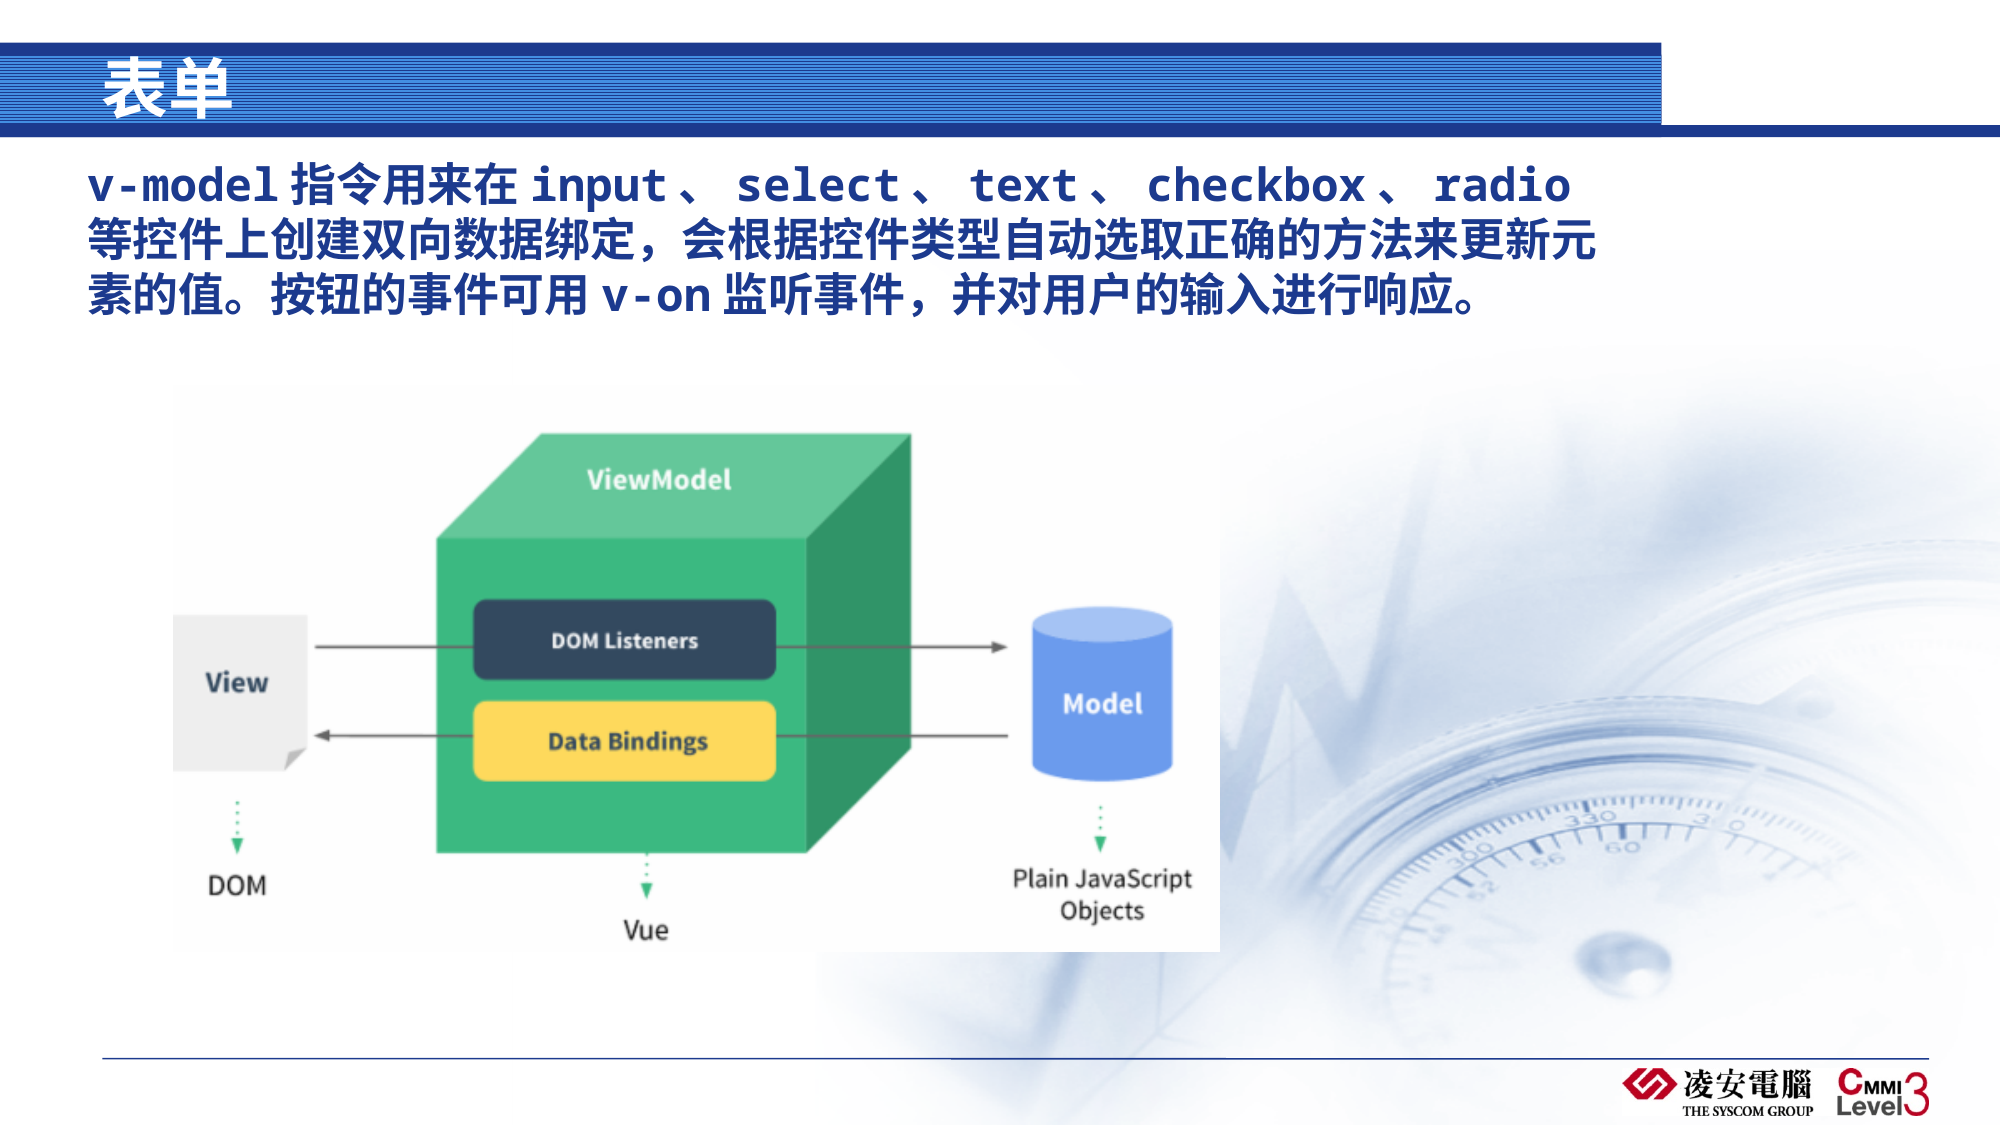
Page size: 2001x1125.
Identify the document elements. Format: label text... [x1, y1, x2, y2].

title 表单 [86, 37, 1505, 138]
text_box v-model指令用来在input、select、text、checkbox、radio 等控件上创建双向数据绑定，会根据控件类型自动选取正确的方法来更新元素的值。按钮的事件可用v-on监听事件，并对用户的输入进行响应。 [72, 148, 1650, 329]
picture [172, 236, 2000, 1125]
